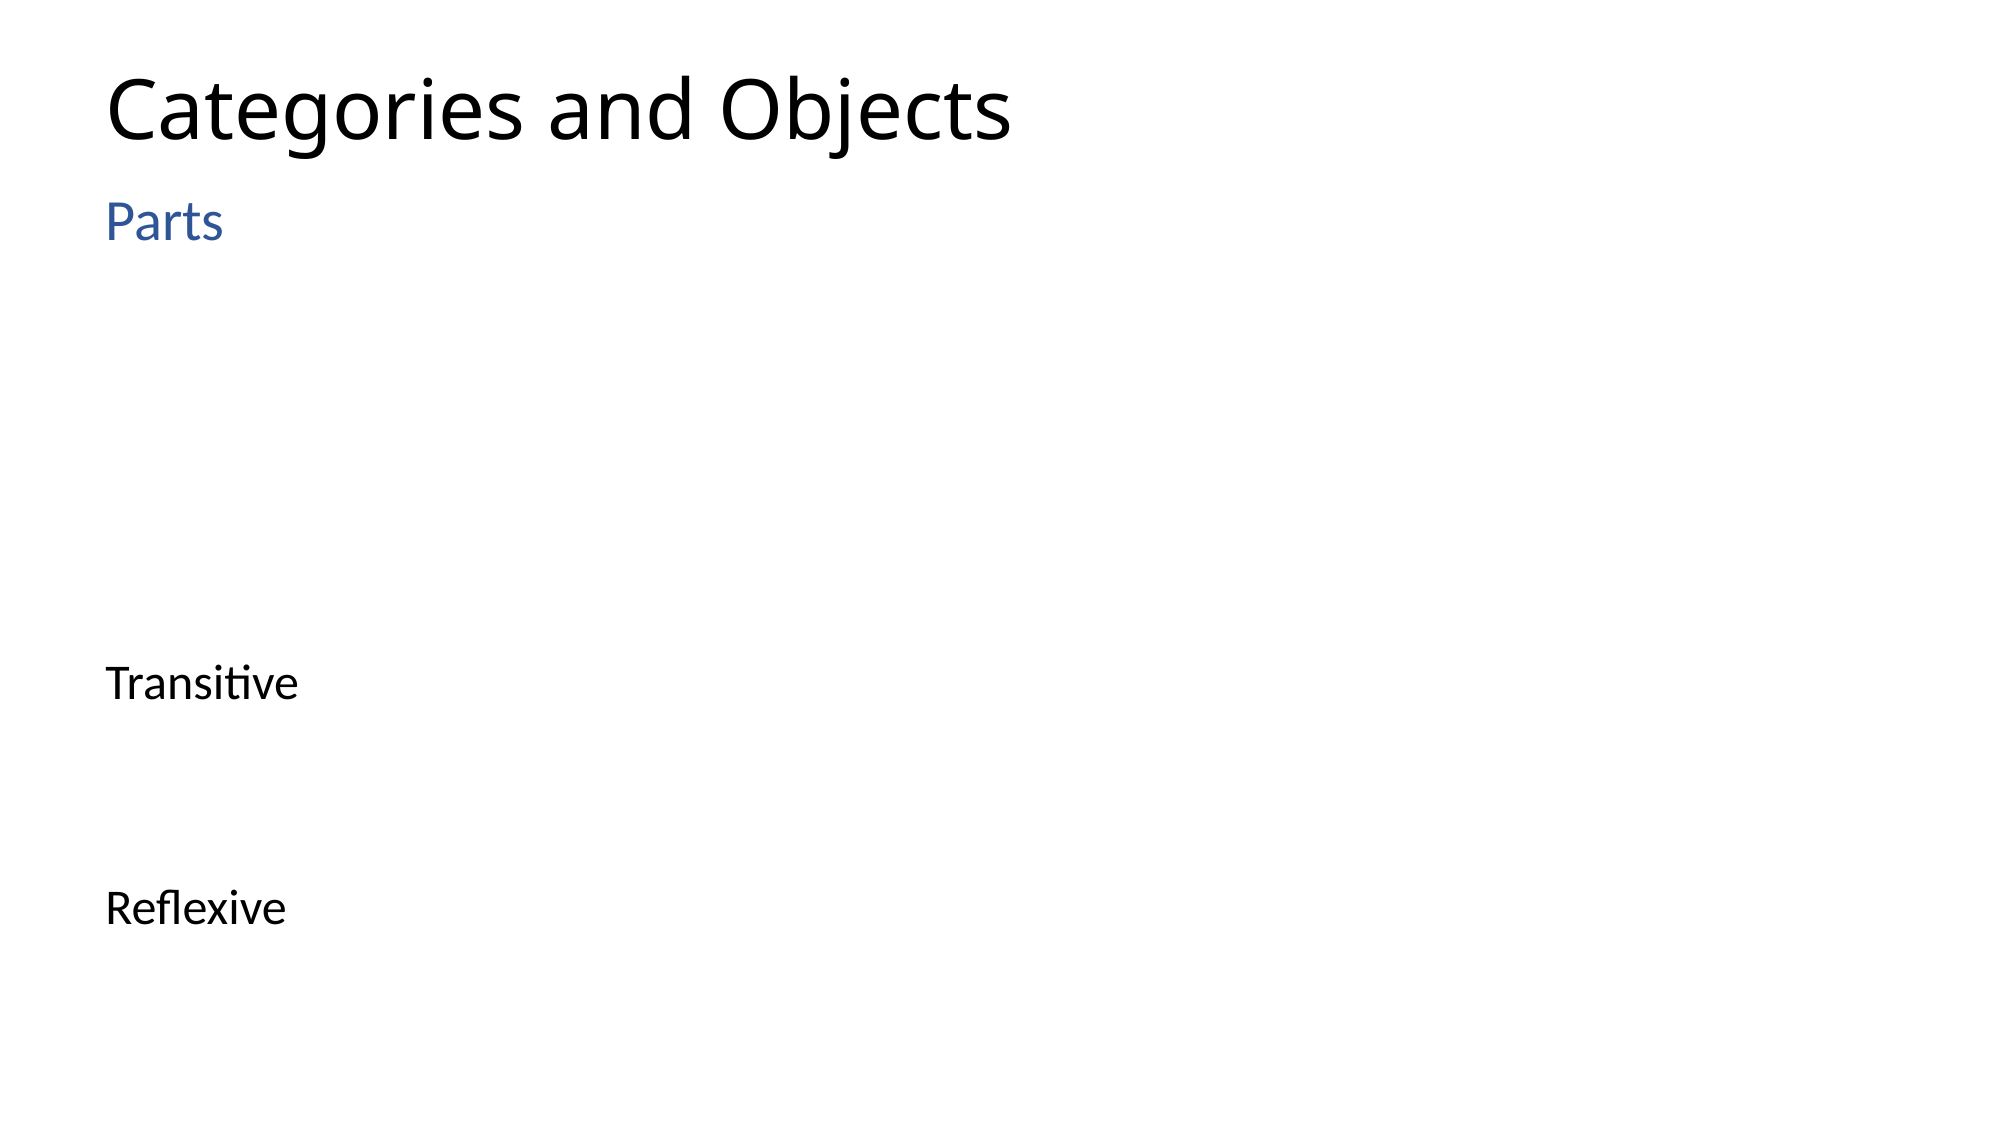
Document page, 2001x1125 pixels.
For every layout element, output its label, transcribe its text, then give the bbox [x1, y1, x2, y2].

title Categories and Objects [90, 60, 1816, 164]
